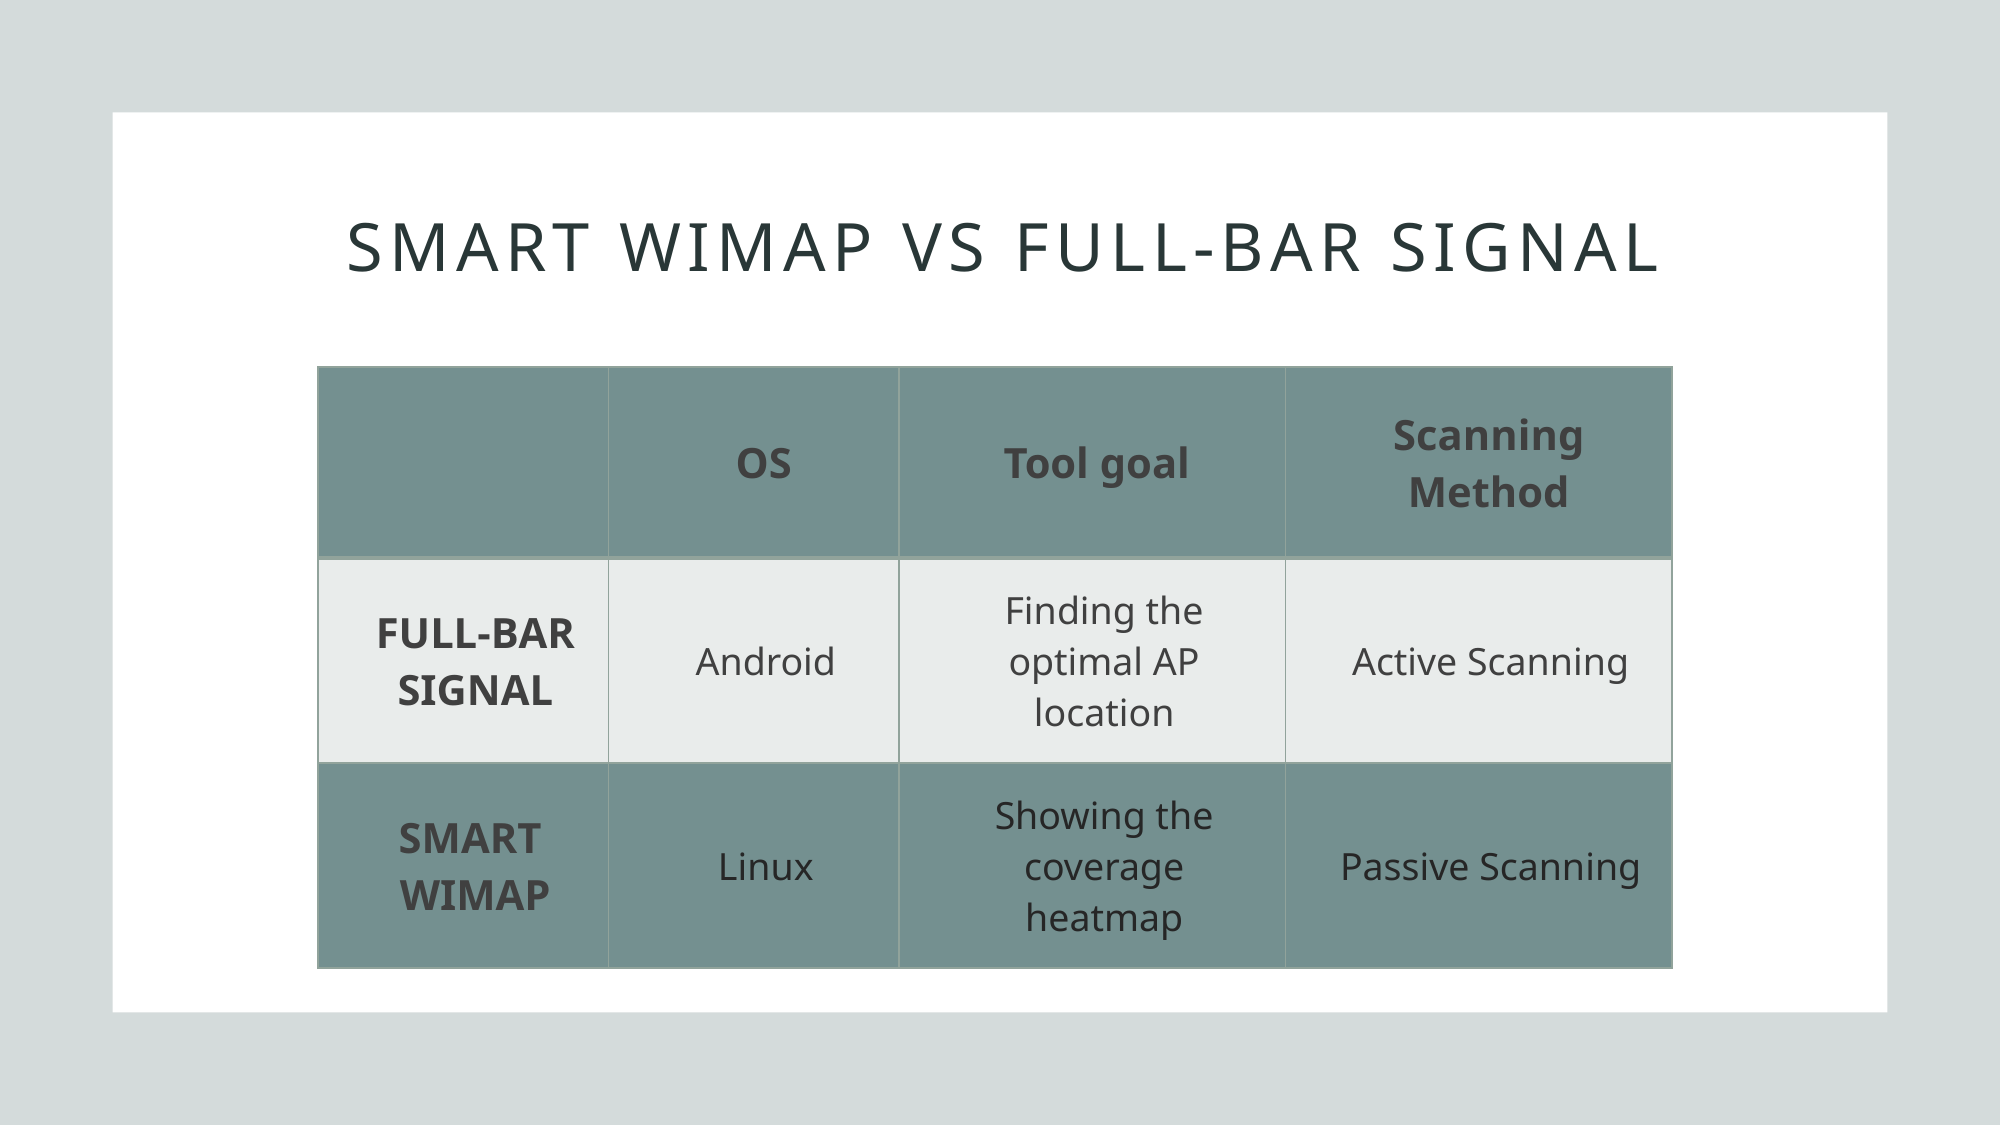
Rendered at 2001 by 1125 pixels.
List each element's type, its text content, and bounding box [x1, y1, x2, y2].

table_header Tool goal [900, 368, 1285, 556]
table_cell SMART WIMAP [319, 764, 608, 967]
table_cell Full-bar Signal [319, 560, 608, 762]
table_cell Passive Scanning [1286, 764, 1671, 967]
table_header OS [609, 368, 898, 556]
table_cell Active Scanning [1286, 560, 1671, 762]
text_box [111, 111, 1888, 1013]
table_header [319, 368, 608, 556]
table_cell Finding the optimal AP location [900, 560, 1285, 762]
table_cell Showing the coverage heatmap [900, 764, 1285, 967]
table_cell Android [609, 560, 898, 762]
table_header Scanning Method [1286, 368, 1671, 556]
text_box [0, 0, 2000, 1125]
table_cell Linux [609, 764, 898, 967]
title Smart WiMAP vs Full-bar Signal [225, 176, 1782, 324]
